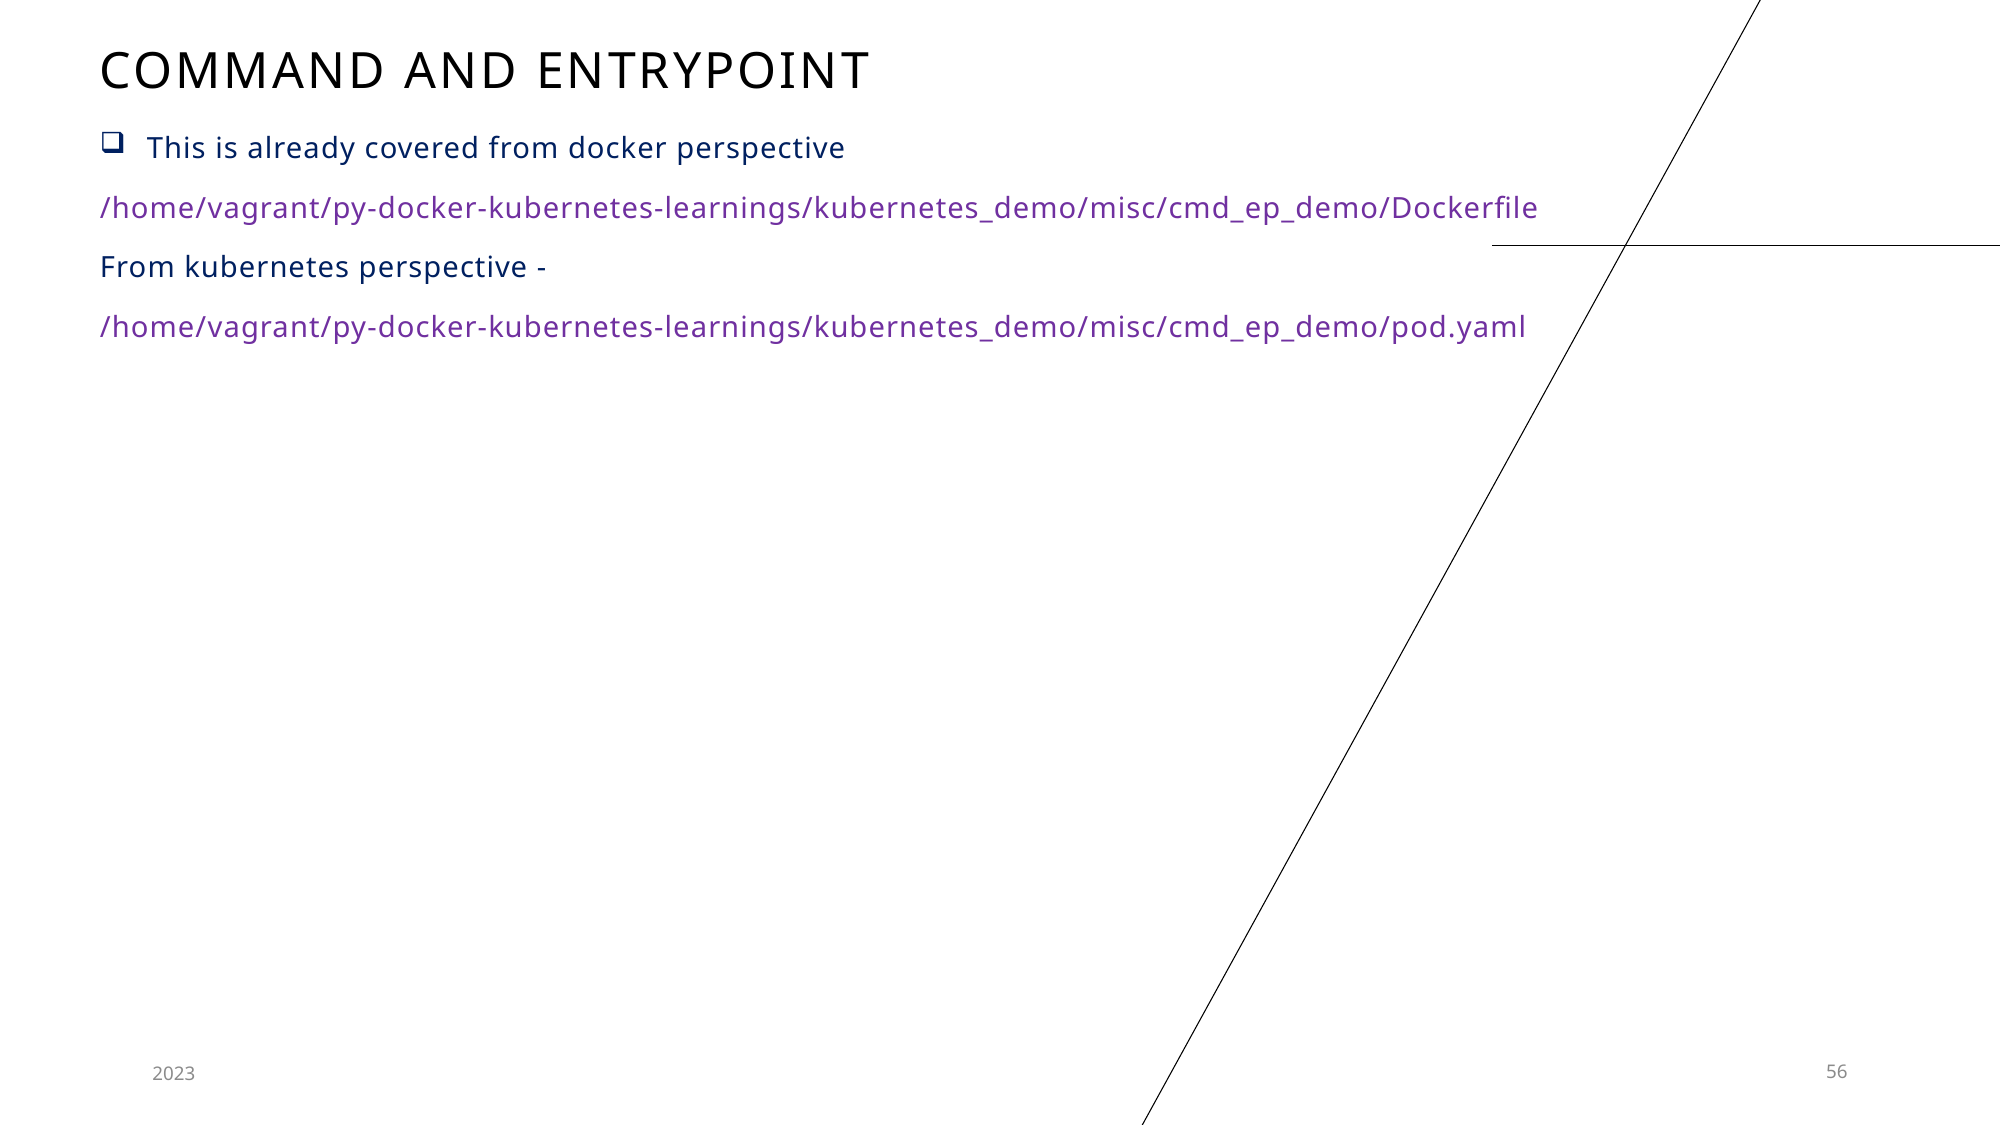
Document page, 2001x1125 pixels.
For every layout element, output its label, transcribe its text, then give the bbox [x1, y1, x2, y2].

list This is already covered from docker perspective /home/vagrant/py-docker-kubernetes-learnings/kubernetes_demo/misc/cmd_ep_demo/Dockerfile From kubernetes perspective - /home/vagrant/py-docker-kubernetes-learnings/kubernetes_demo/misc/cmd_ep_demo/pod.yaml [84, 122, 1948, 1011]
slide_number 56 [1412, 1042, 1863, 1103]
title Command and Entrypoint [84, 22, 1698, 108]
slide_number 2023 [137, 1042, 338, 1103]
